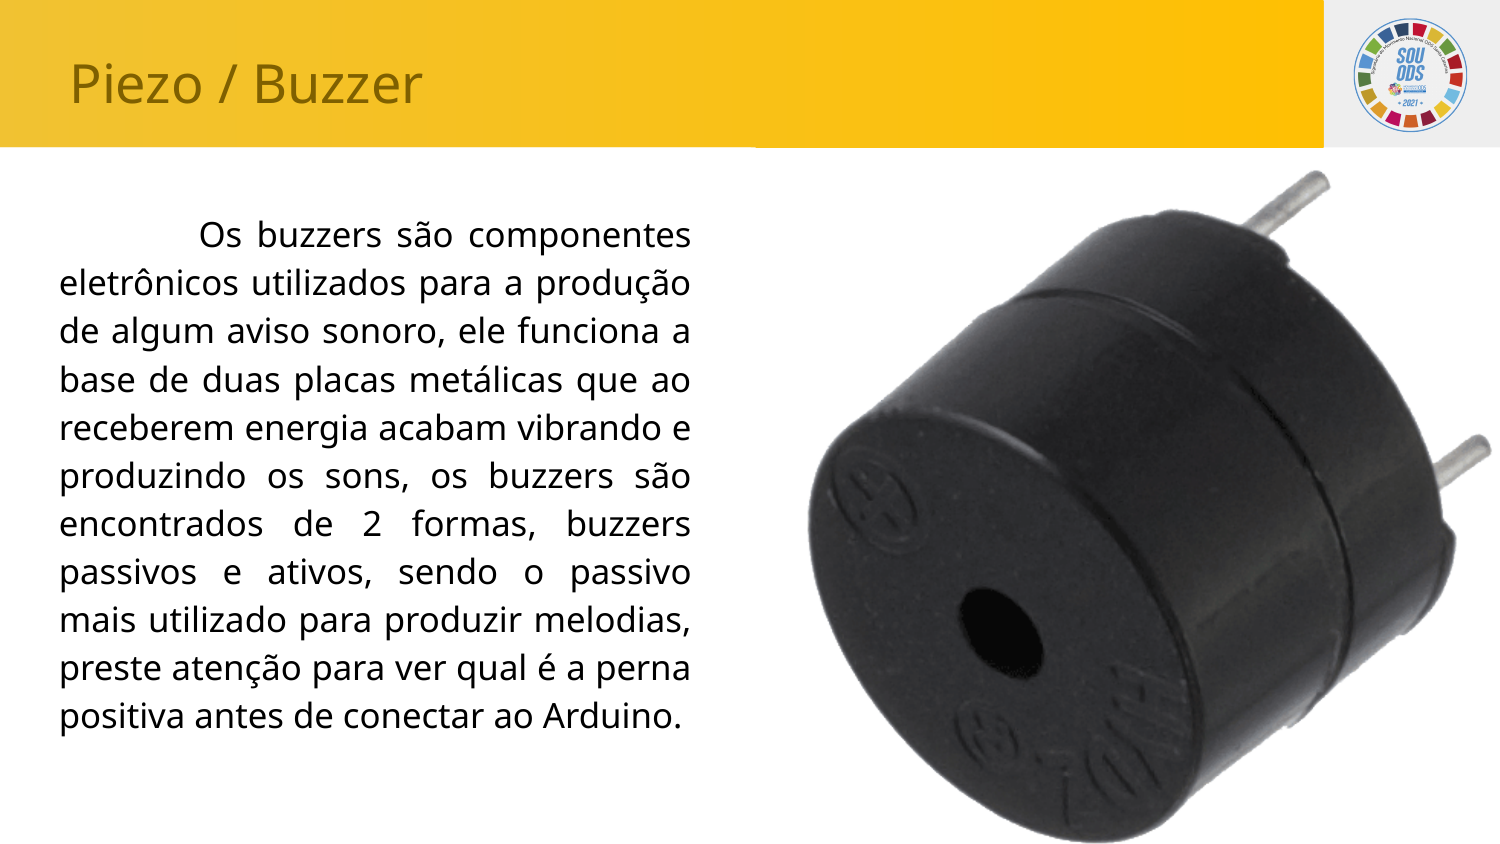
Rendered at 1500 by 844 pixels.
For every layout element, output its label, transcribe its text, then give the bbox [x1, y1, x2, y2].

title Piezo / Buzzer [54, 34, 1320, 115]
list Os buzzers são componentes eletrônicos utilizados para a produção de algum aviso sonoro, ele funciona a base de duas placas metálicas que ao receberem energia acabam vibrando e produzindo os sons, os buzzers são encontrados de 2 formas, buzzers passivos e ativos, sendo o passivo mais utilizado para produzir melodias, preste atenção para ver qual é a perna positiva antes de conectar ao Arduino. [0, 147, 752, 844]
picture [803, 149, 1500, 844]
picture [1350, 12, 1474, 136]
